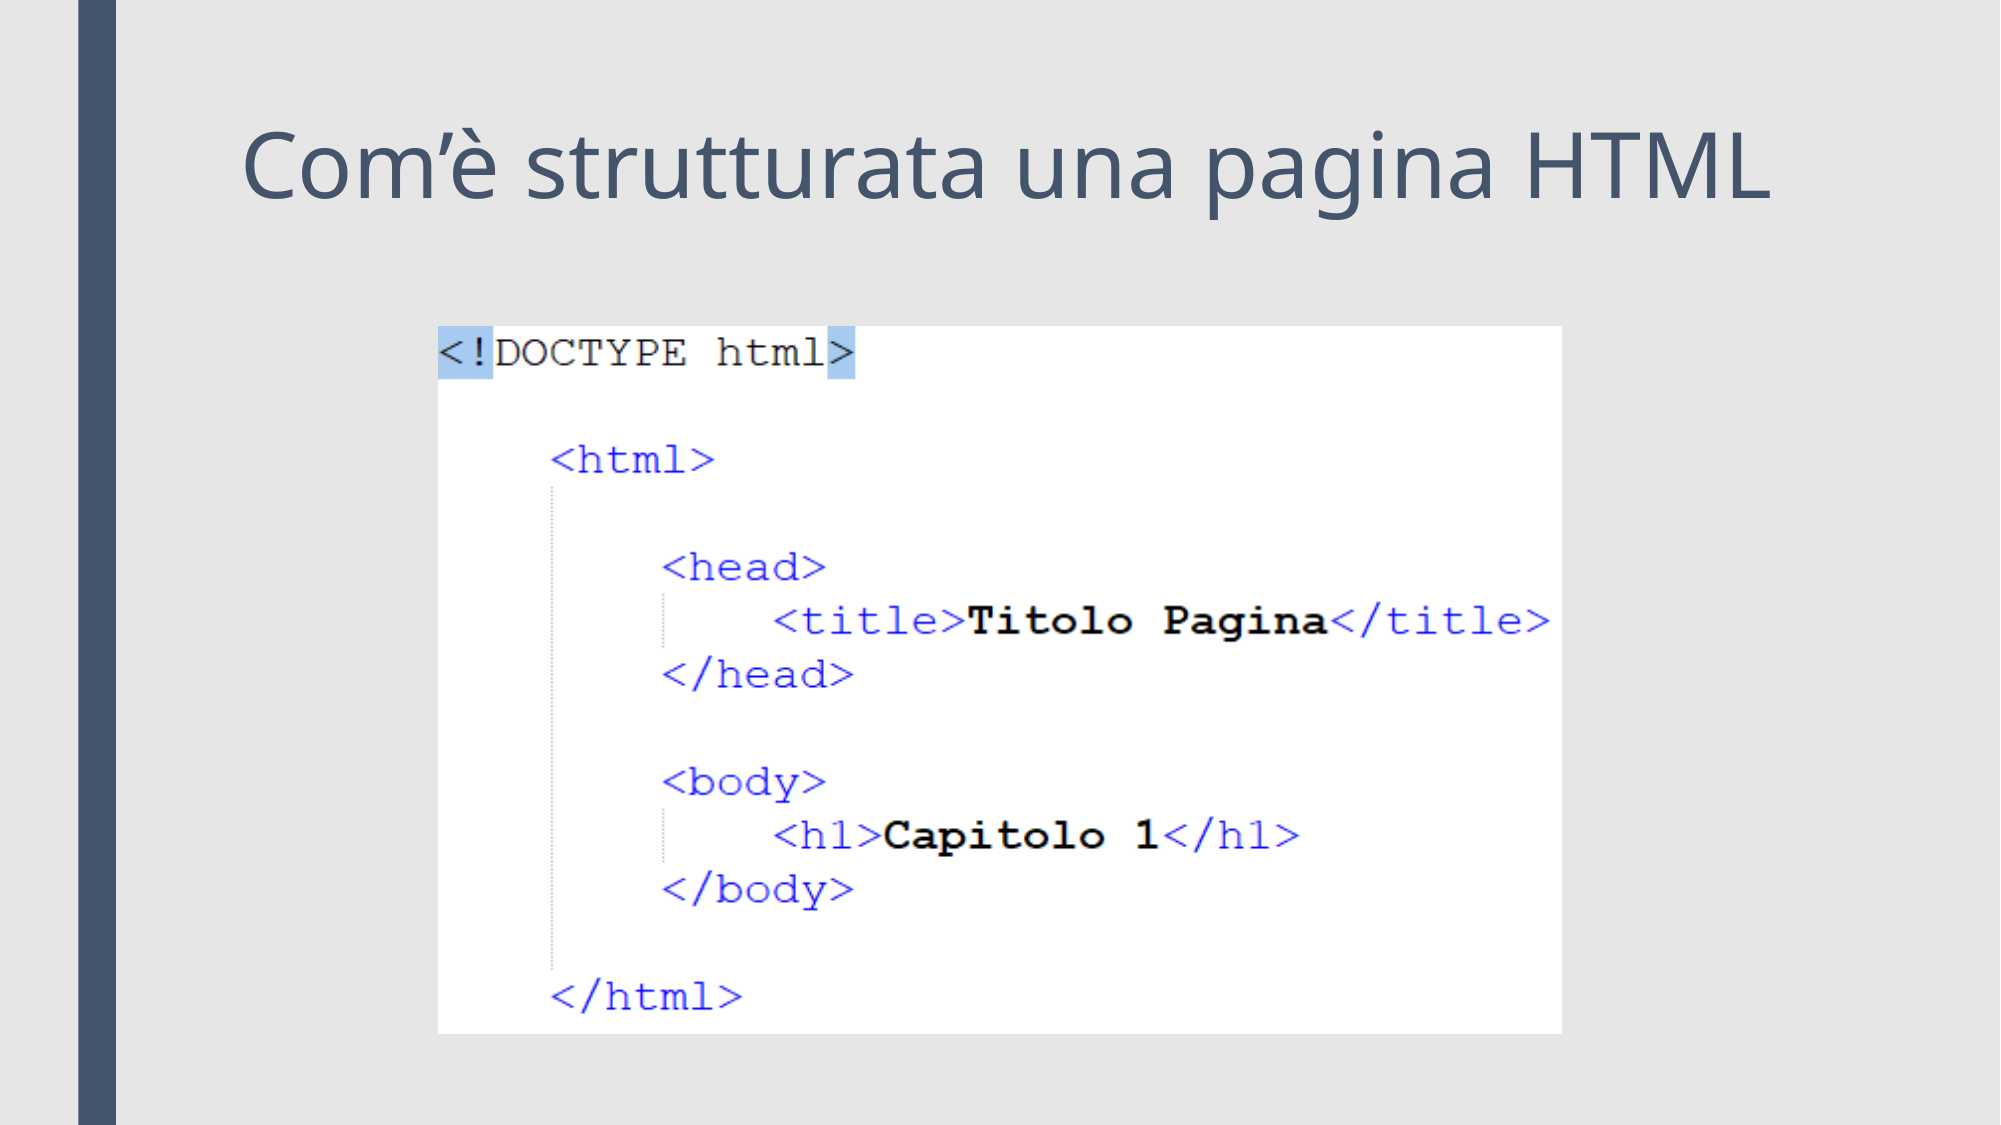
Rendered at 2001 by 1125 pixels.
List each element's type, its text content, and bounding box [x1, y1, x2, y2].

title Com’è strutturata una pagina HTML [225, 112, 1957, 357]
picture [438, 326, 1562, 1034]
